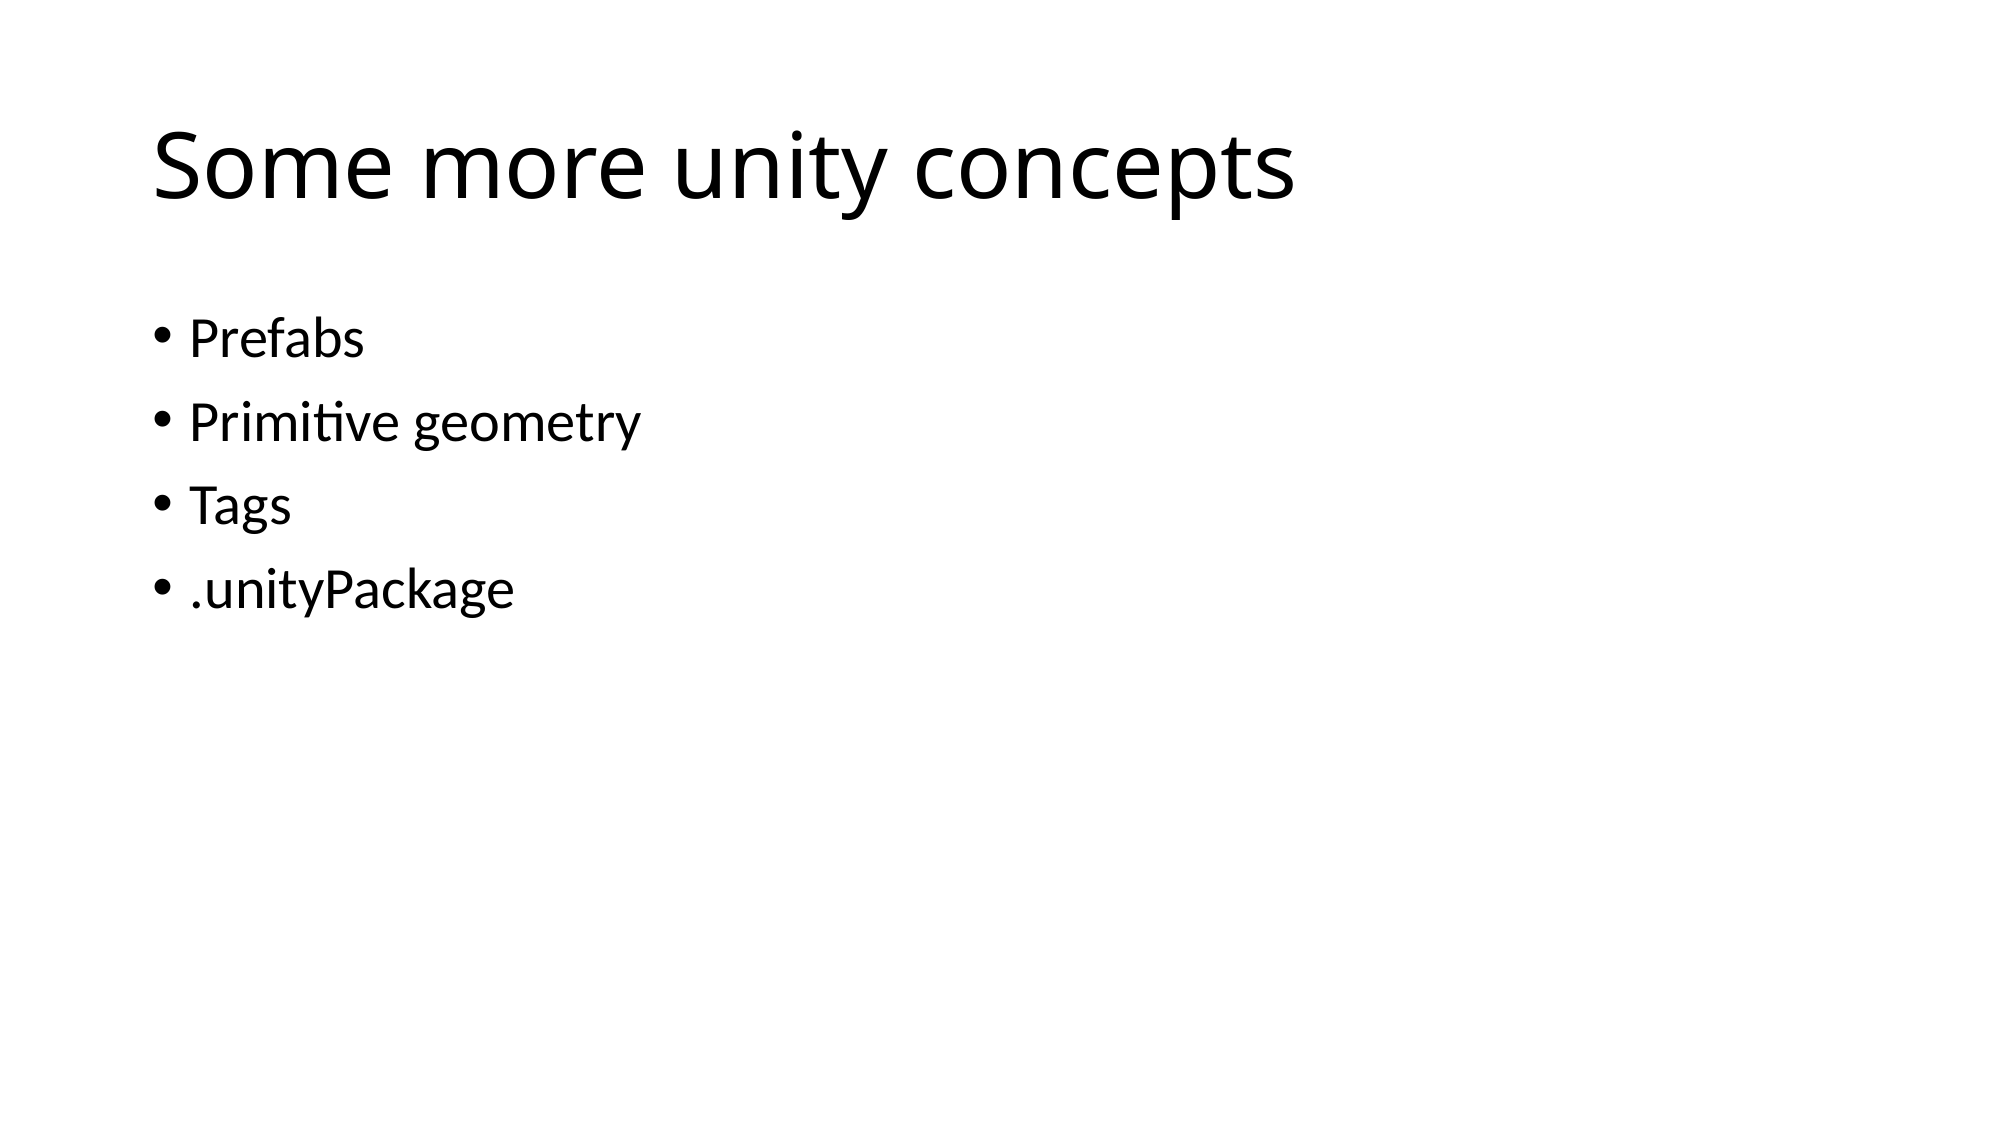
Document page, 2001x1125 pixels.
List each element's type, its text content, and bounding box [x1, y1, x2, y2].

list Prefabs Primitive geometry Tags .unityPackage [137, 299, 1863, 1014]
title Some more unity concepts [137, 59, 1863, 278]
